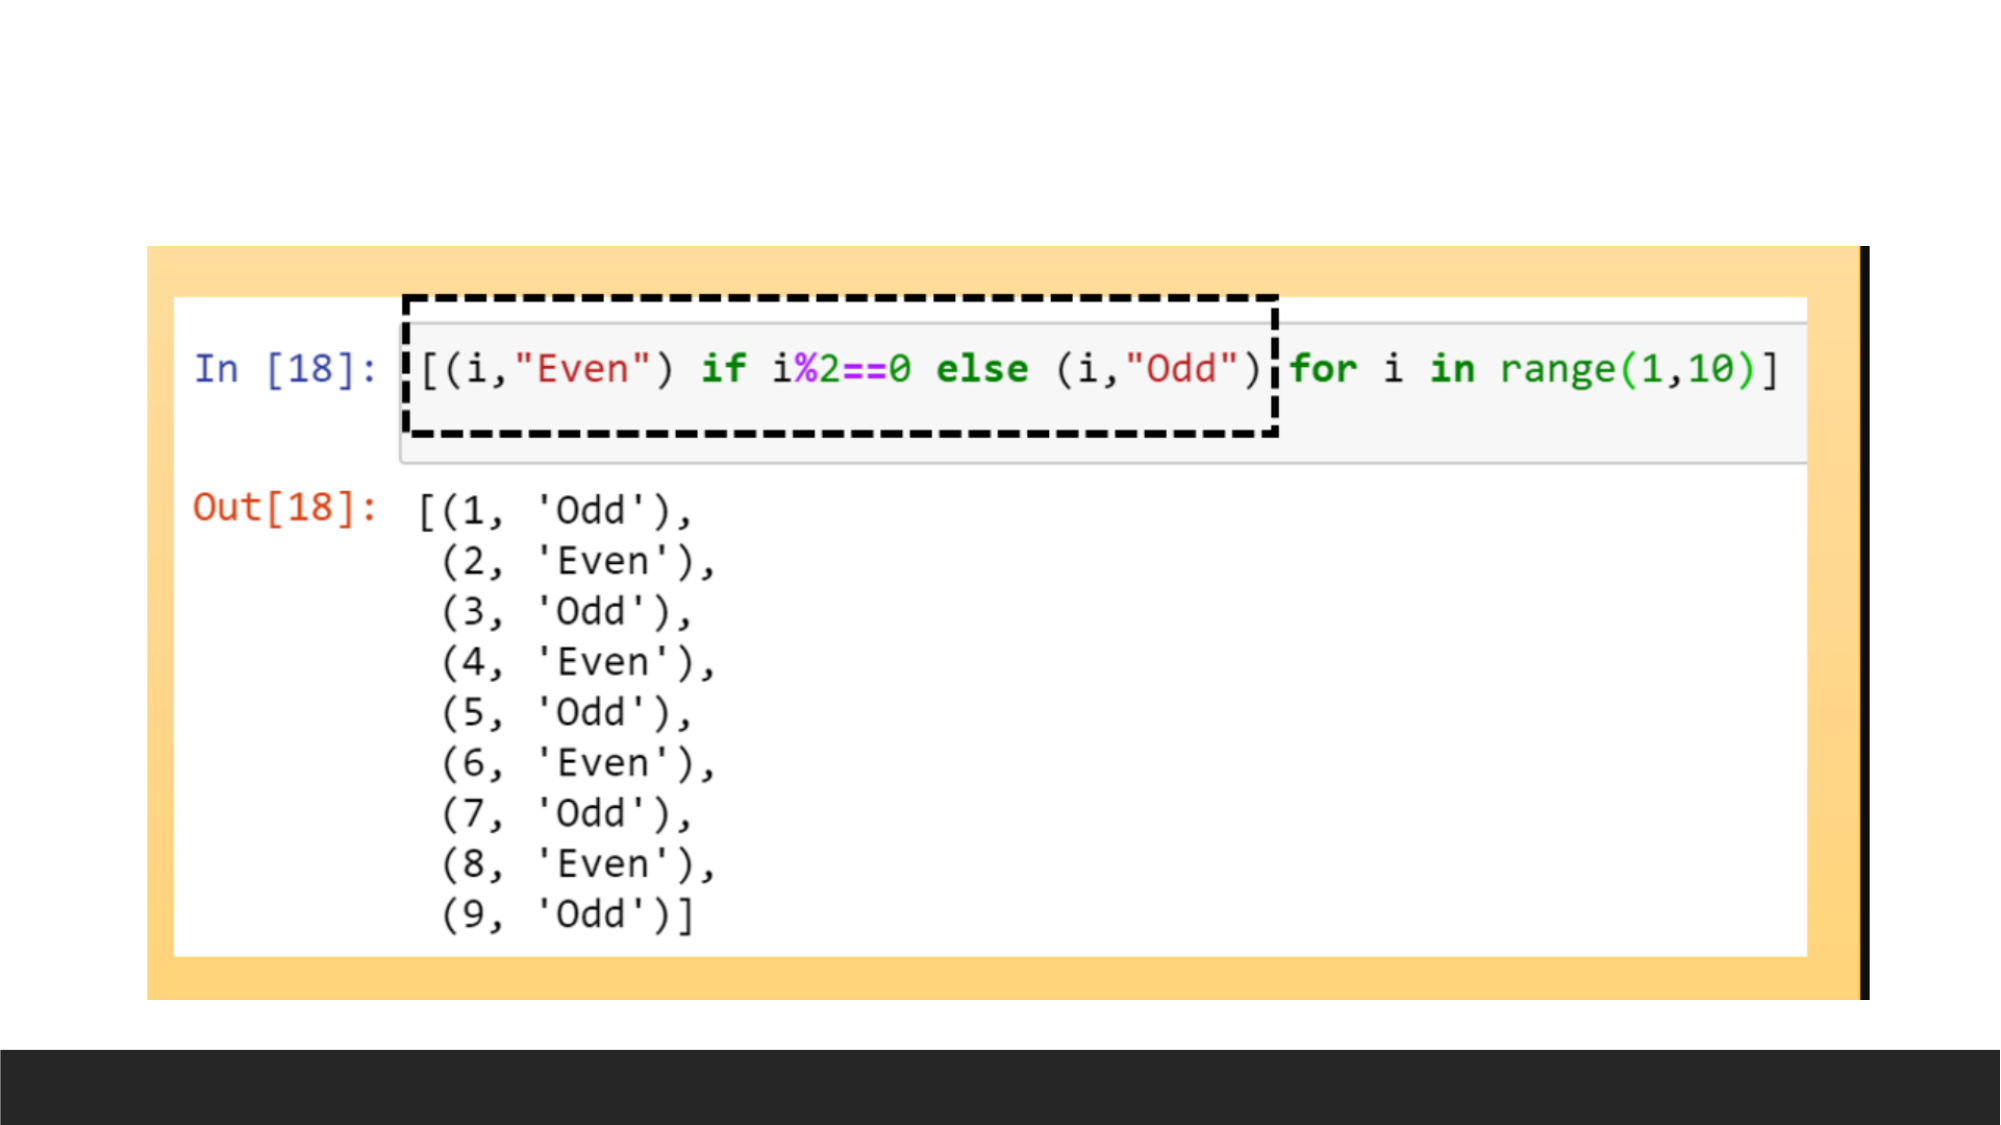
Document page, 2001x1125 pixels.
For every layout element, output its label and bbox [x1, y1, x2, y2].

picture [146, 245, 1870, 1001]
